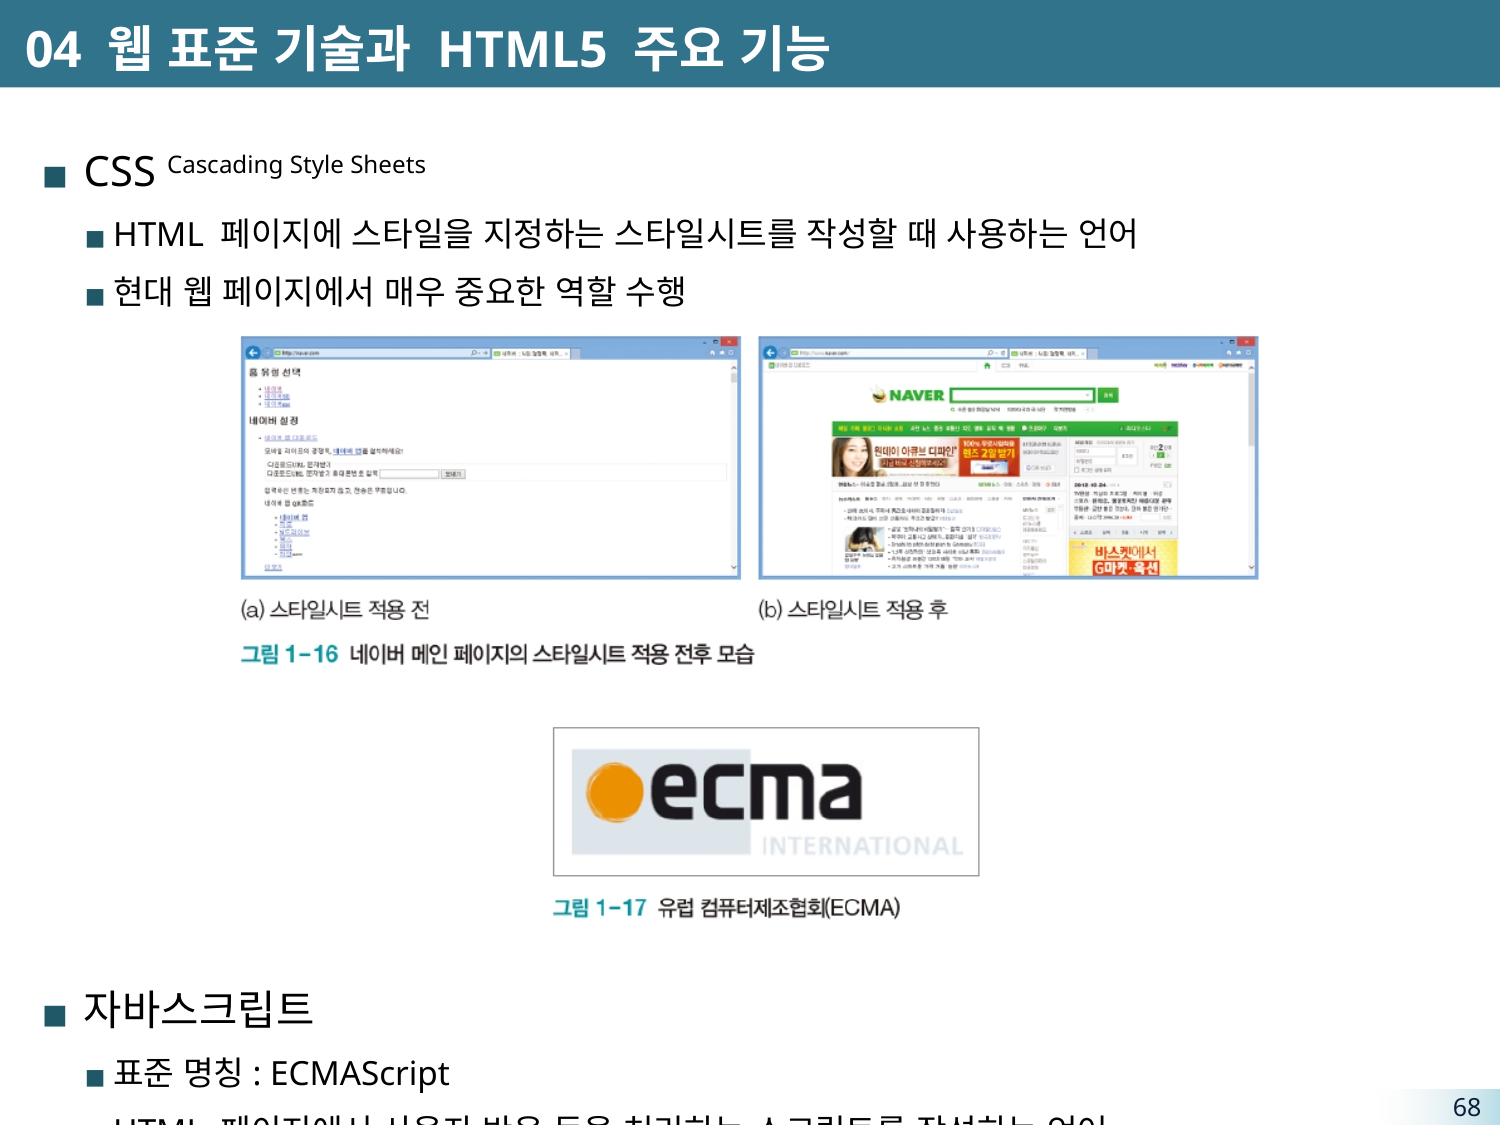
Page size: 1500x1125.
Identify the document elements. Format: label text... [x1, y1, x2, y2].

picture [542, 714, 987, 921]
title 04 웹 표준 기술과 HTML5 주요 기능 [10, 8, 1288, 87]
picture [228, 325, 1272, 670]
list CSS Cascading Style Sheets HTML 페이지에 스타일을 지정하는 스타일시트를 작성할 때 사용하는 언어 현대 웹 페이지에서 매우 중요한 역할 수행 자바스크립트 표준 명칭: ECMAScript HTML 페이지에서 사용자 반응 등을 처리하는 스크립트를 작성하는 언어 클라이언트 웹 개발을 하기 위해 만들었지만, 현대에는 서버는 물론 로봇 개발에도 사용 [10, 126, 1481, 1057]
